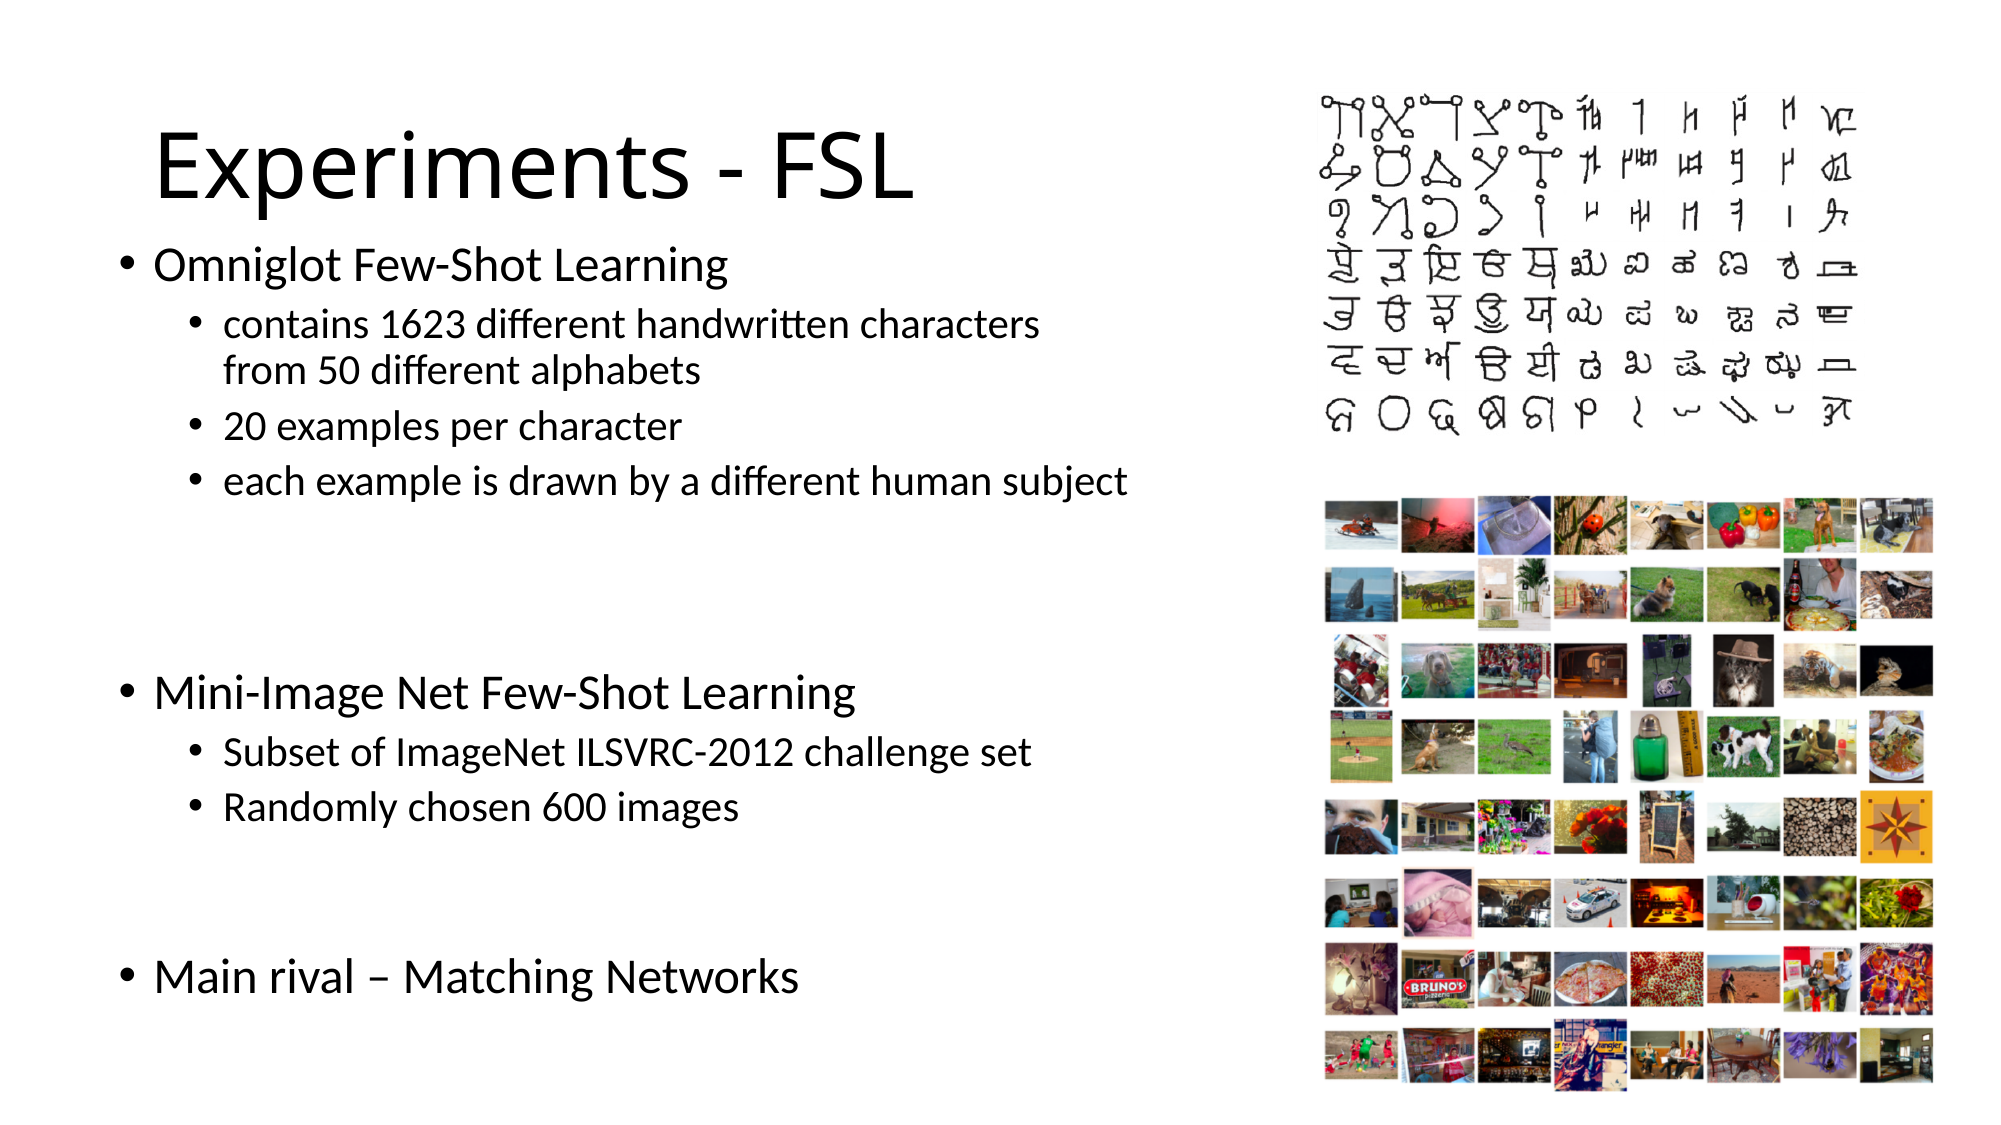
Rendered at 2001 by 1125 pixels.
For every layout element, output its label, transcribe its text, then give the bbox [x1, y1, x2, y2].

list Omniglot Few-Shot Learning contains 1623 different handwritten characters from 50 different alphabets 20 examples per character each example is drawn by a different human subject Mini-Image Net Few-Shot Learning Subset of ImageNet ILSVRC-2012 challenge set Randomly chosen 600 images Main rival – Matching Networks [103, 230, 1316, 1013]
title Experiments - FSL [137, 59, 1863, 230]
picture [1315, 492, 1938, 1094]
picture [1315, 84, 1865, 436]
